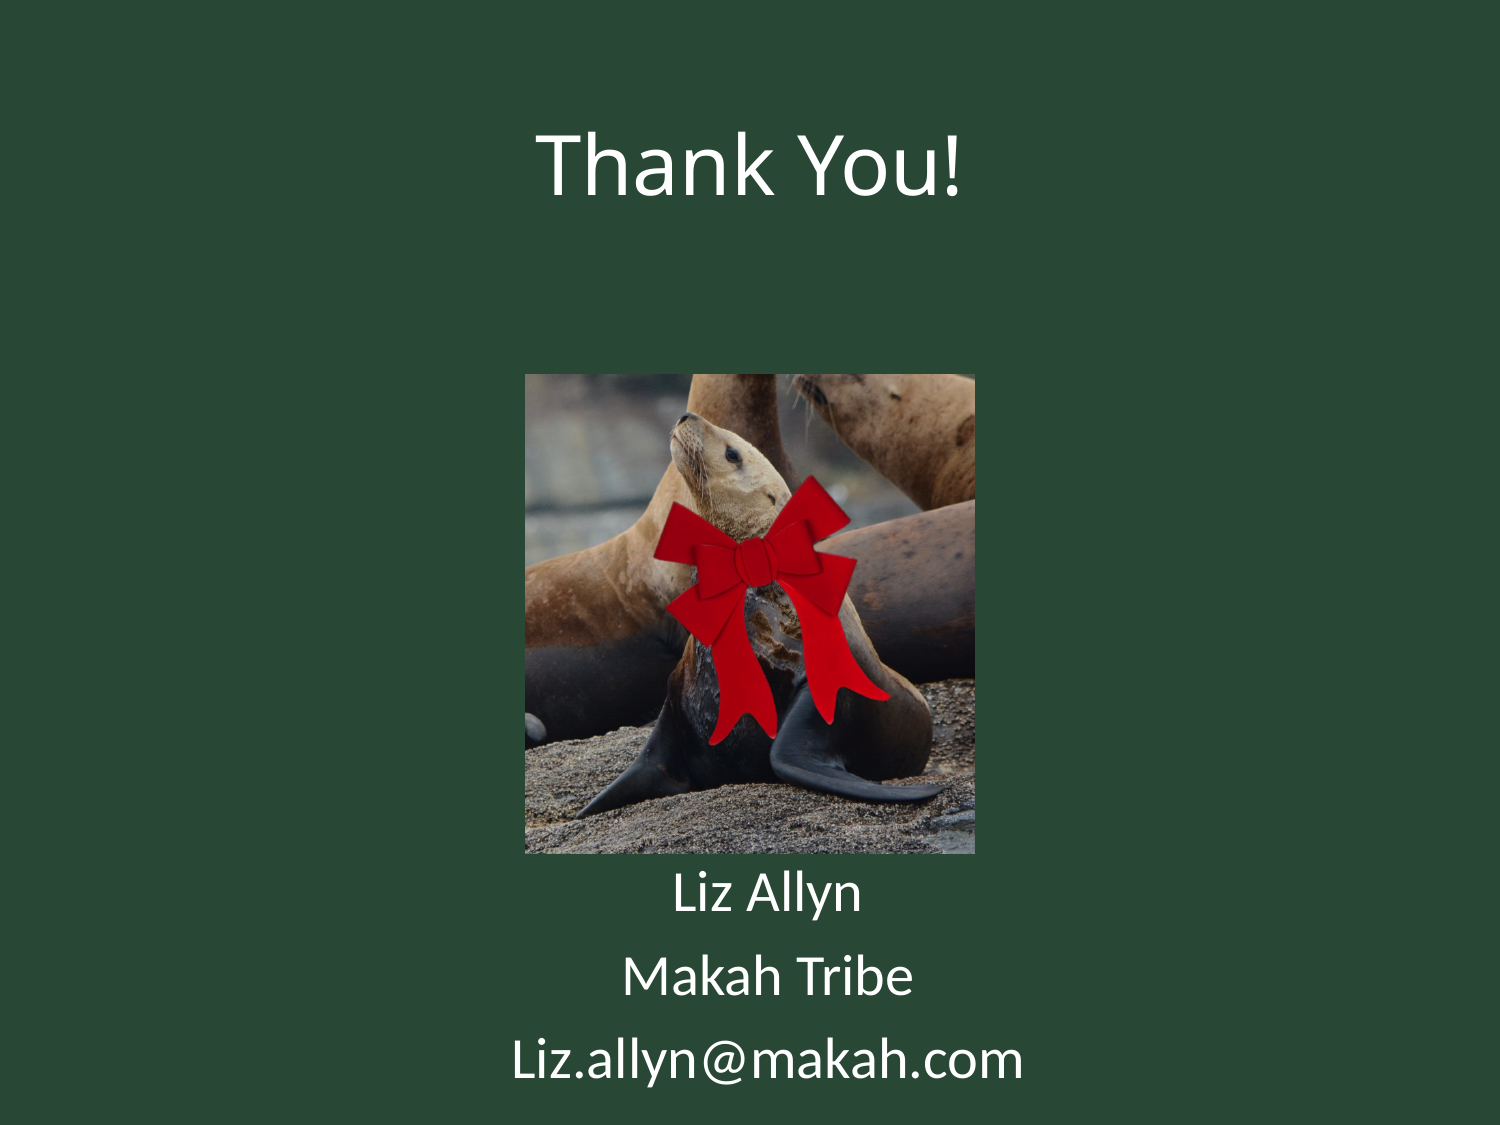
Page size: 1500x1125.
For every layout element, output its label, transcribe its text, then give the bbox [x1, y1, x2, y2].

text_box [525, 374, 975, 854]
title Thank You! [103, 59, 1397, 278]
text_box Liz Allyn Makah Tribe Liz.allyn@makah.com [205, 853, 1331, 1125]
